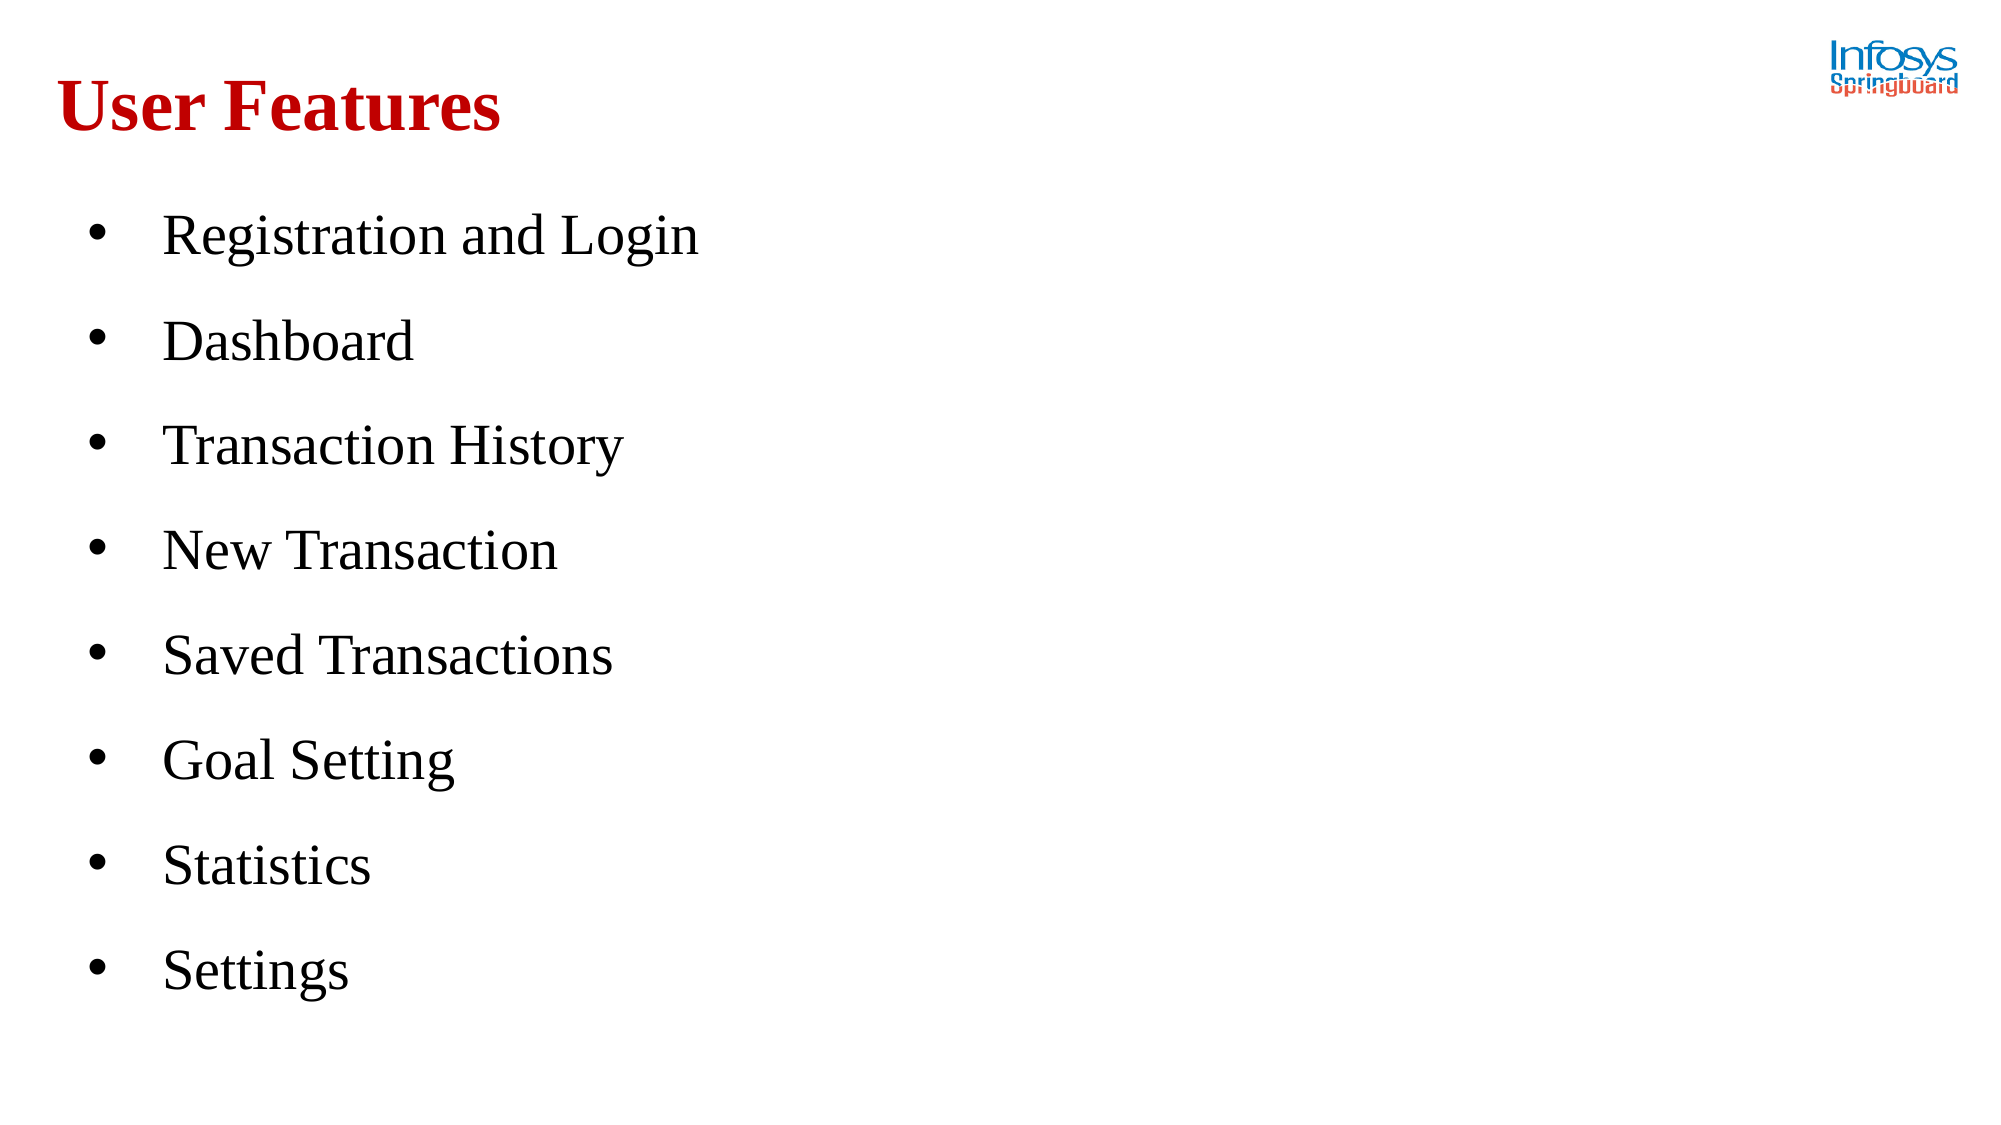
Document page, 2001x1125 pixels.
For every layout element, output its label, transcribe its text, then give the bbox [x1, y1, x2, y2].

picture [1799, 4, 1984, 138]
text_box User Features [41, 48, 608, 154]
text_box Registration and Login Dashboard Transaction History New Transaction Saved Transactions Goal Setting Statistics Settings [72, 154, 836, 1009]
